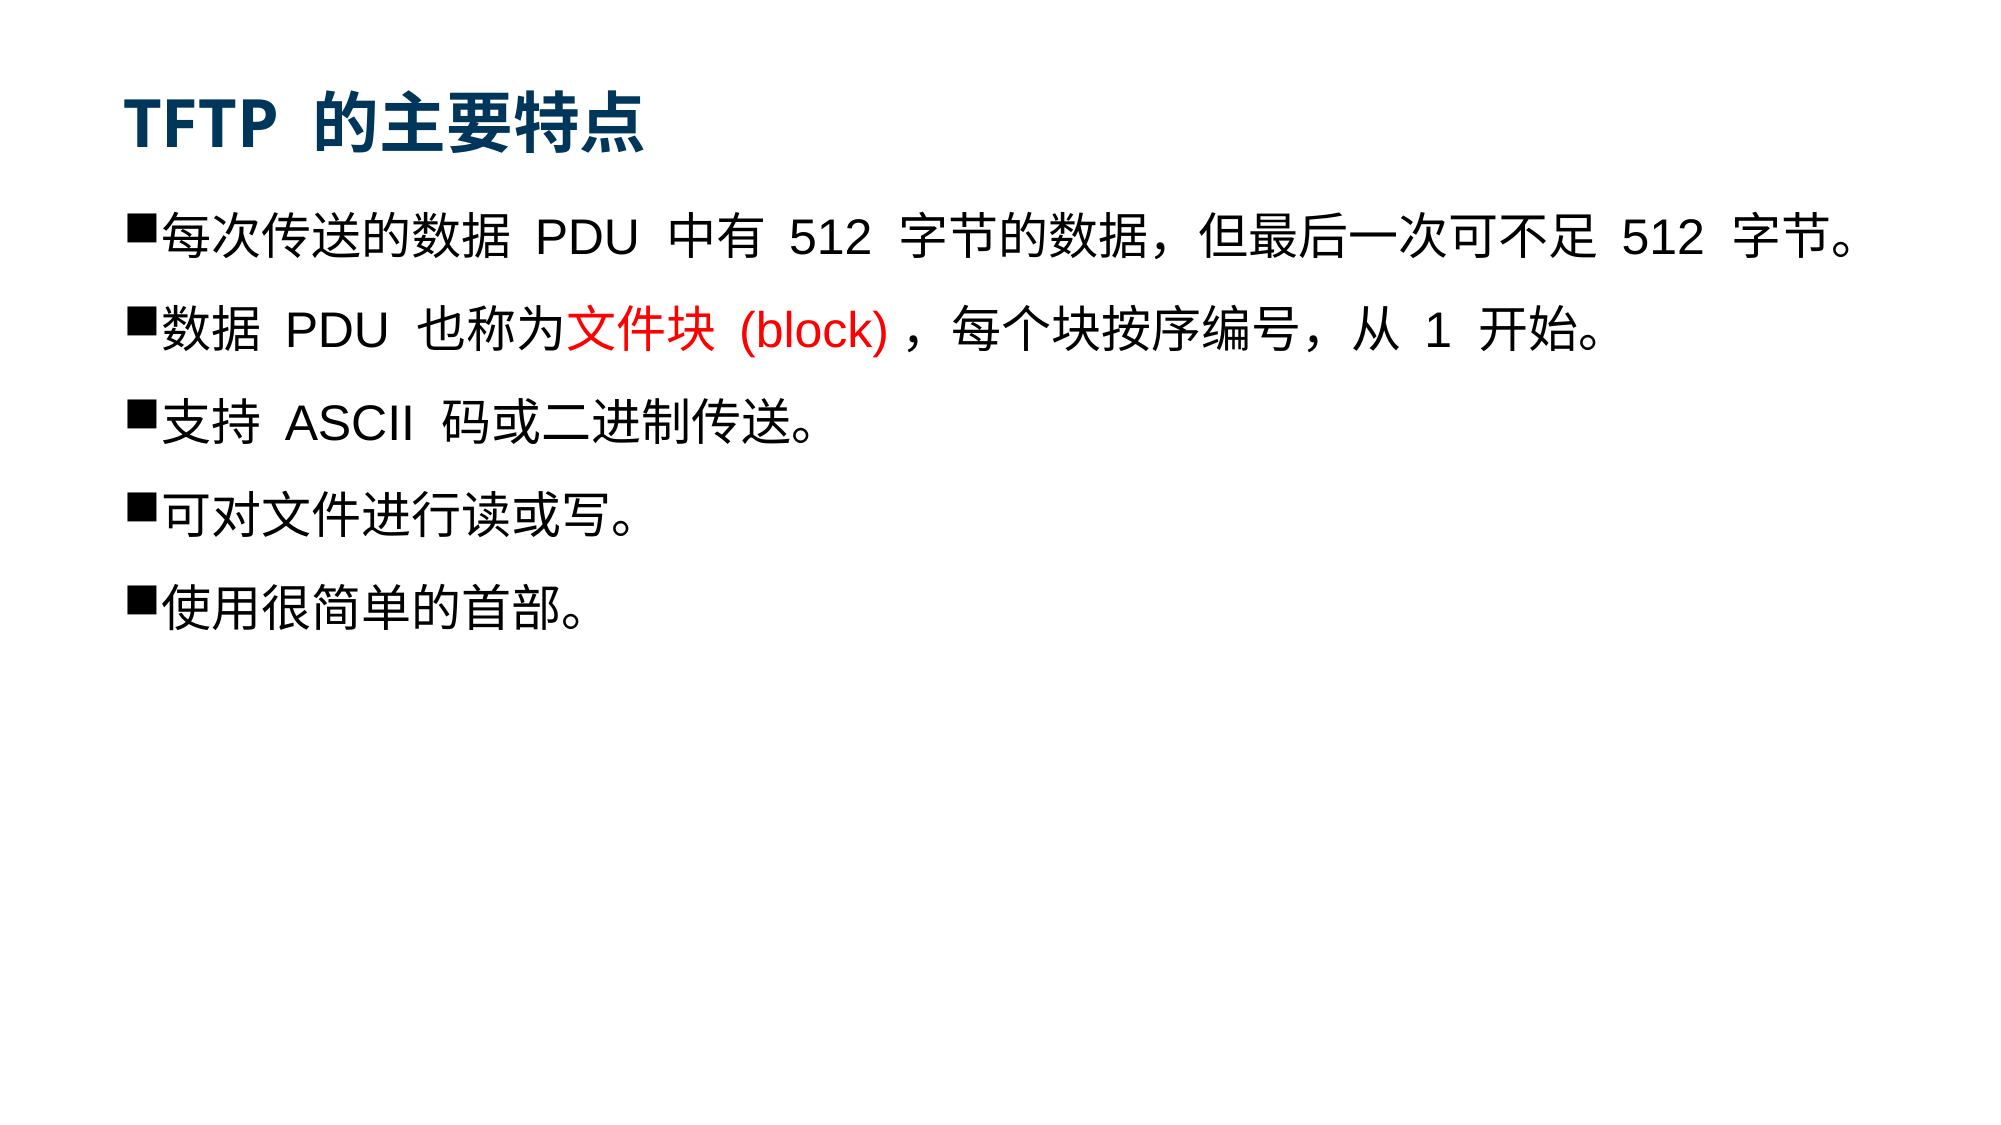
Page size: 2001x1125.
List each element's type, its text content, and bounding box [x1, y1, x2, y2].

title TFTP 的主要特点 [108, 21, 1890, 169]
list 每次传送的数据 PDU 中有 512 字节的数据，但最后一次可不足 512 字节。 数据 PDU 也称为文件块 (block)，每个块按序编号，从 1 开始。 支持 ASCII 码或二进制传送。 可对文件进行读或写。 使用很简单的首部。 [108, 185, 1890, 1007]
